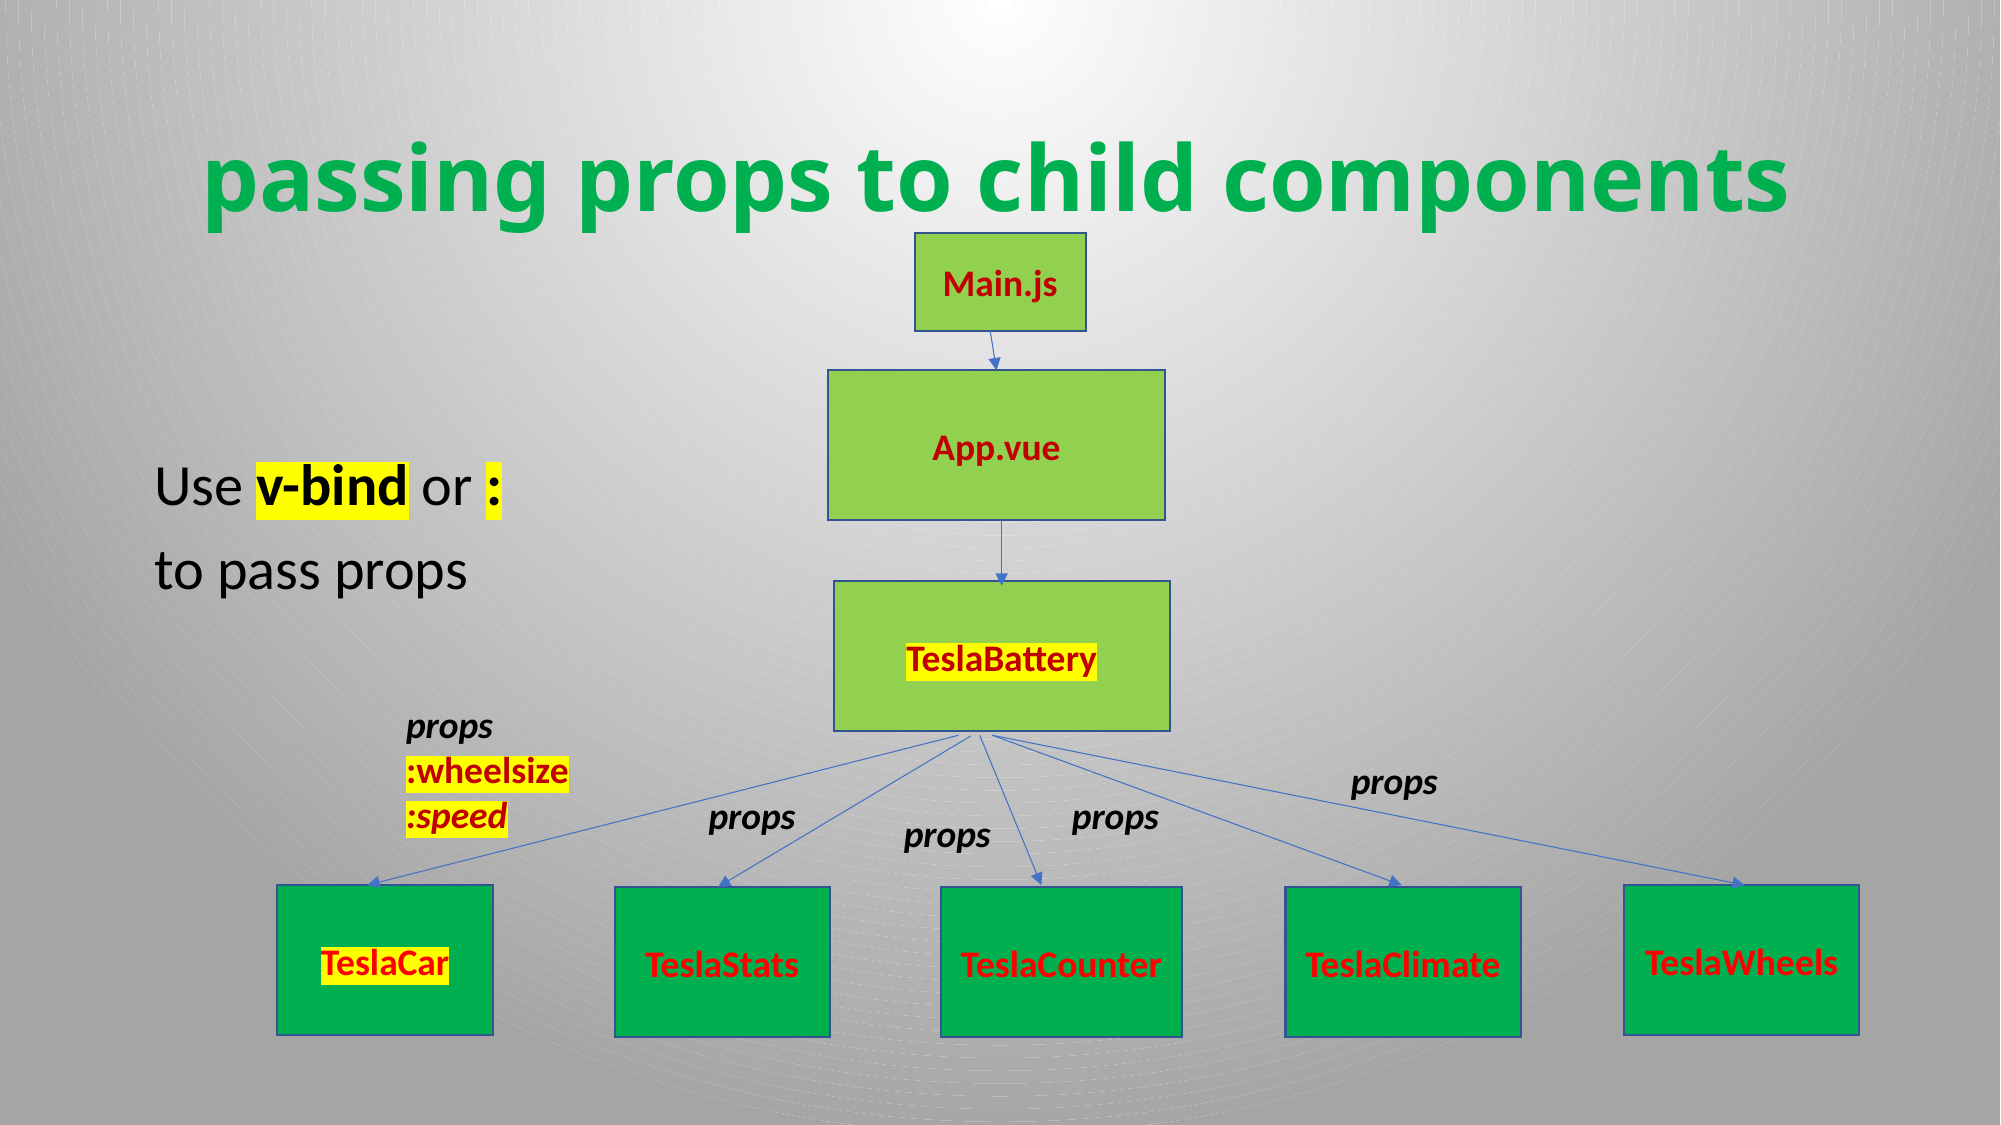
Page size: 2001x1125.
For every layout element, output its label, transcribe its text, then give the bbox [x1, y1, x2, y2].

text_box TeslaWheels [1623, 884, 1860, 1036]
list Use v-bind or : to pass props [139, 357, 1865, 1071]
text_box TeslaClimate [1284, 886, 1522, 1038]
text_box props :wheelsize :speed [391, 693, 768, 735]
text_box TeslaCar [276, 884, 494, 1036]
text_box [990, 331, 997, 371]
text_box TeslaBattery [833, 580, 1171, 732]
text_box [1042, 735, 1402, 886]
text_box App.vue [827, 369, 1166, 521]
title passing props to child components [134, 73, 1859, 291]
text_box props [972, 802, 979, 863]
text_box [367, 735, 717, 886]
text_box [1402, 735, 1745, 886]
text_box Main.js [914, 232, 1087, 332]
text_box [717, 735, 972, 887]
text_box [979, 735, 1042, 886]
text_box TeslaCounter [940, 886, 1183, 1038]
text_box TeslaStats [614, 886, 831, 1038]
